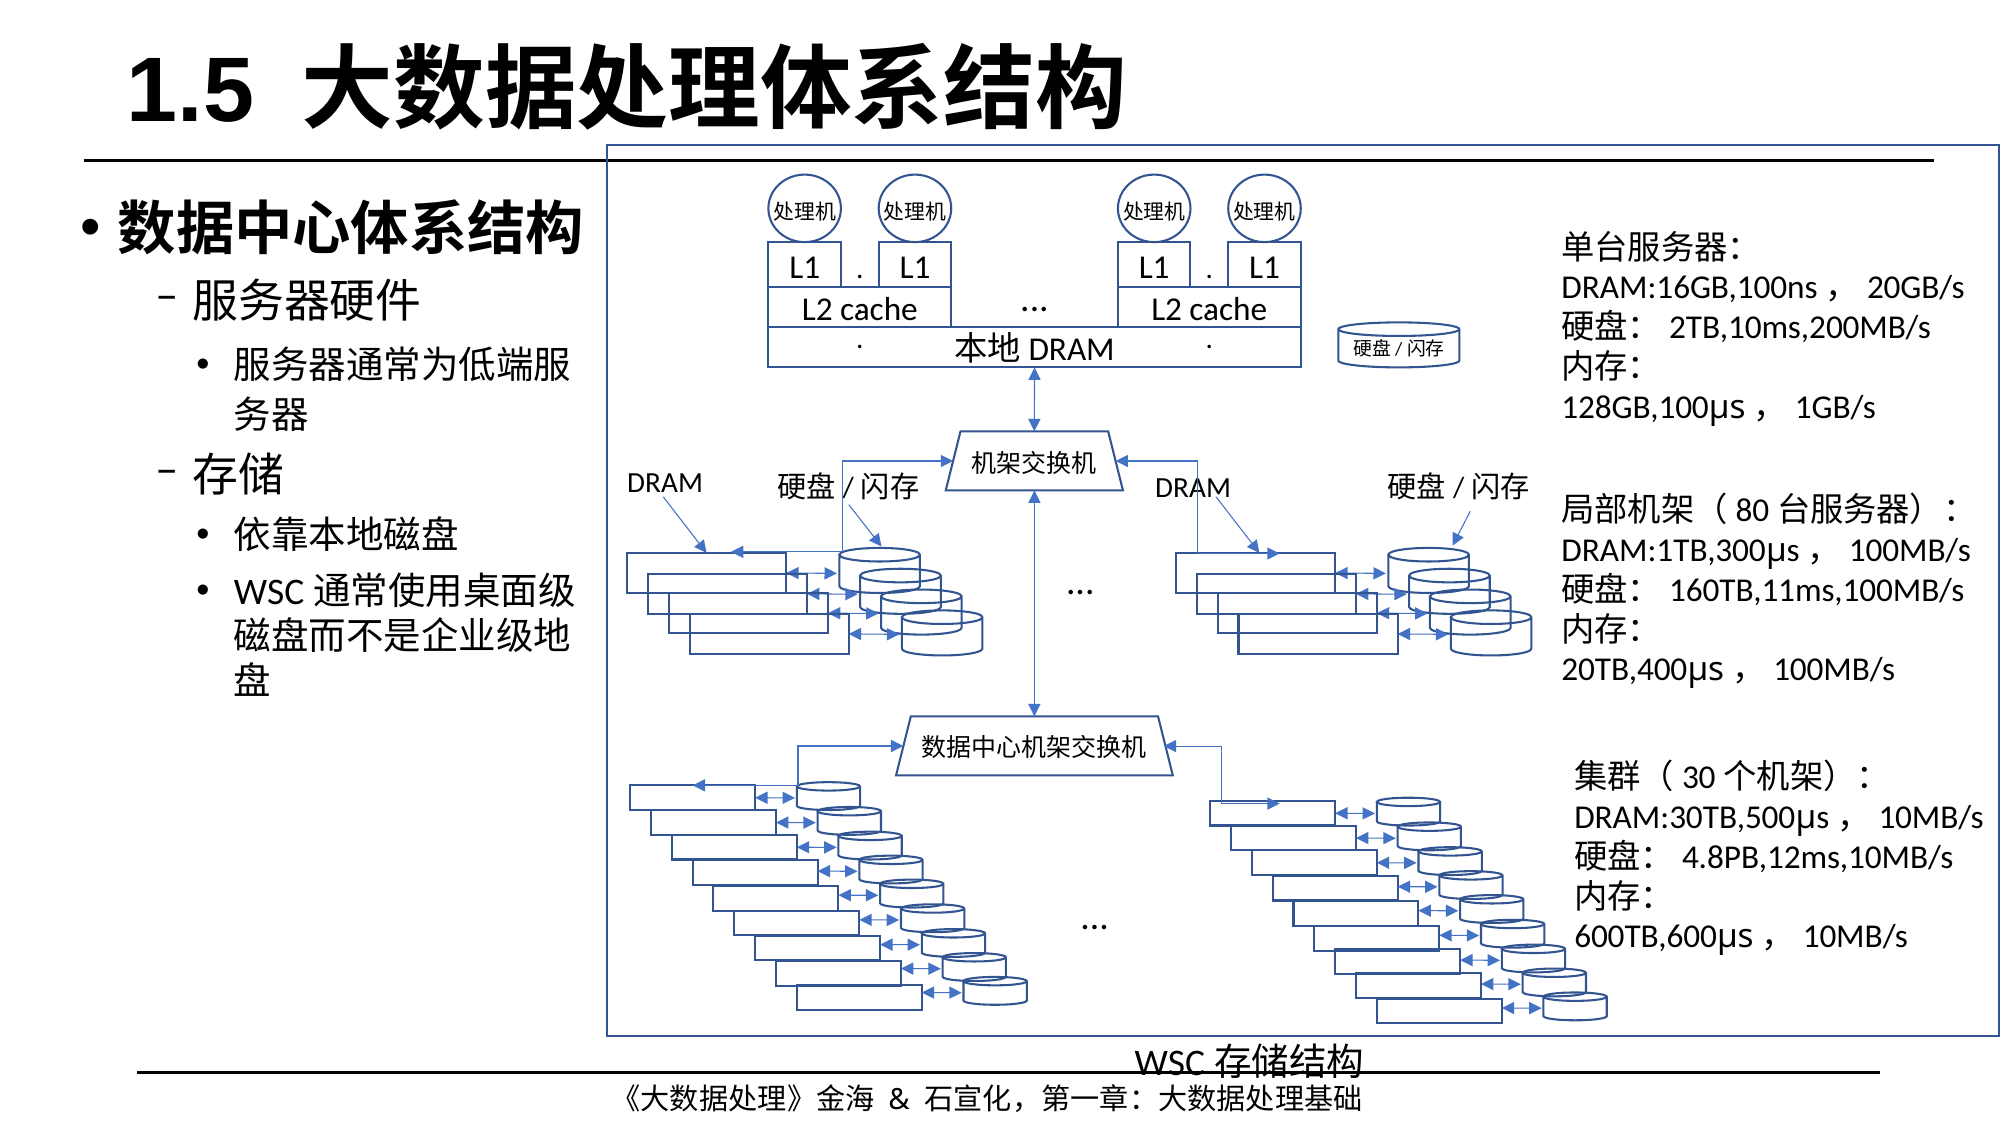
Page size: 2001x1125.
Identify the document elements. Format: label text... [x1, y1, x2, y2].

title 1.5 大数据处理体系结构 [111, 22, 1905, 161]
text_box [607, 145, 2000, 1036]
list 数据中心体系结构 服务器硬件 服务器通常为低端服务器 存储 依靠本地磁盘 WSC通常使用桌面级磁盘而不是企业级地盘 [65, 183, 618, 1119]
text_box WSC存储结构 [1119, 1037, 1379, 1091]
